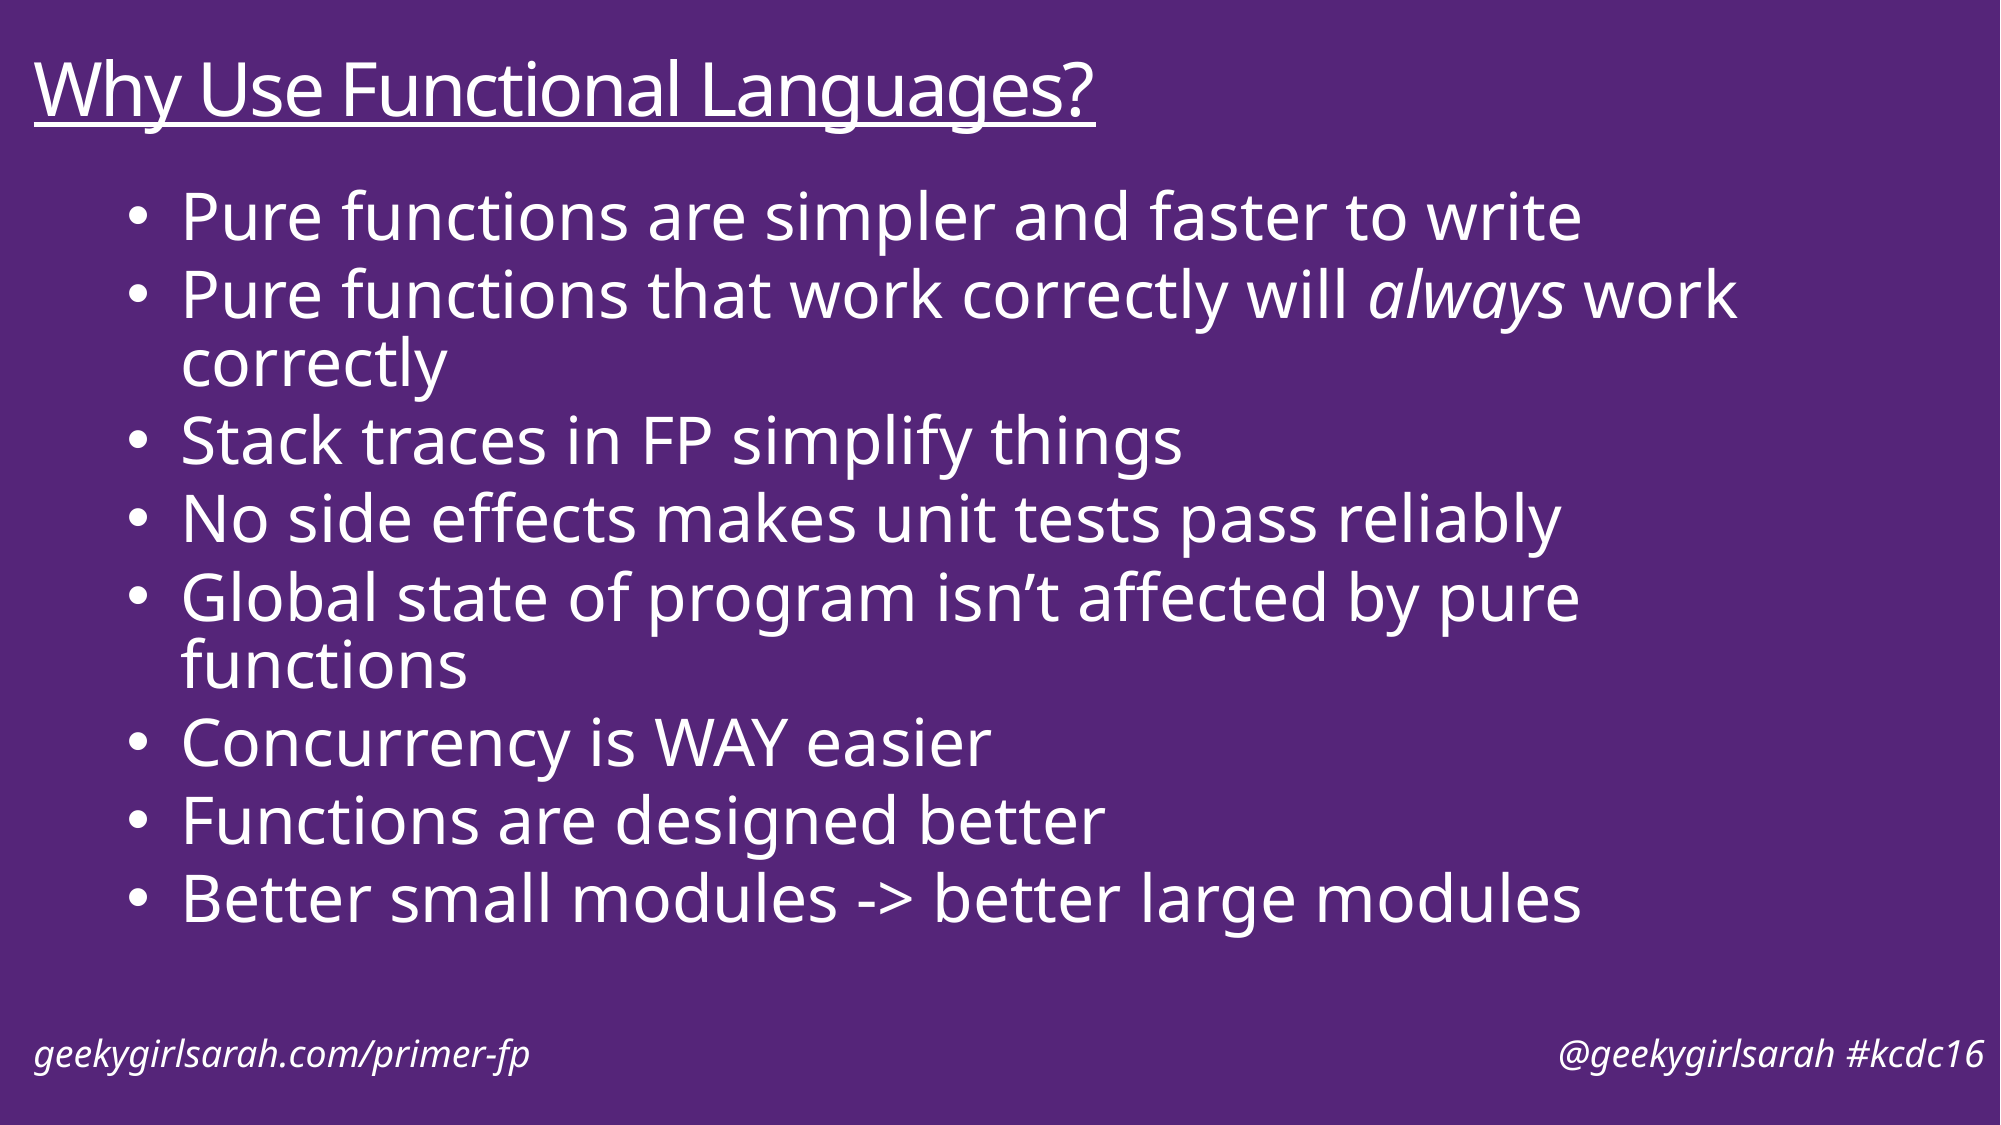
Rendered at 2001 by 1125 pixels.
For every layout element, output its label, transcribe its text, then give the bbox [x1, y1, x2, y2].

list Pure functions are simpler and faster to write Pure functions that work correctly will always work correctly Stack traces in FP simplify things No side effects makes unit tests pass reliably Global state of program isn’t affected by pure functions Concurrency is WAY easier Functions are designed better Better small modules -> better large modules [111, 179, 1876, 948]
title Why Use Functional Languages? [18, 6, 1875, 180]
